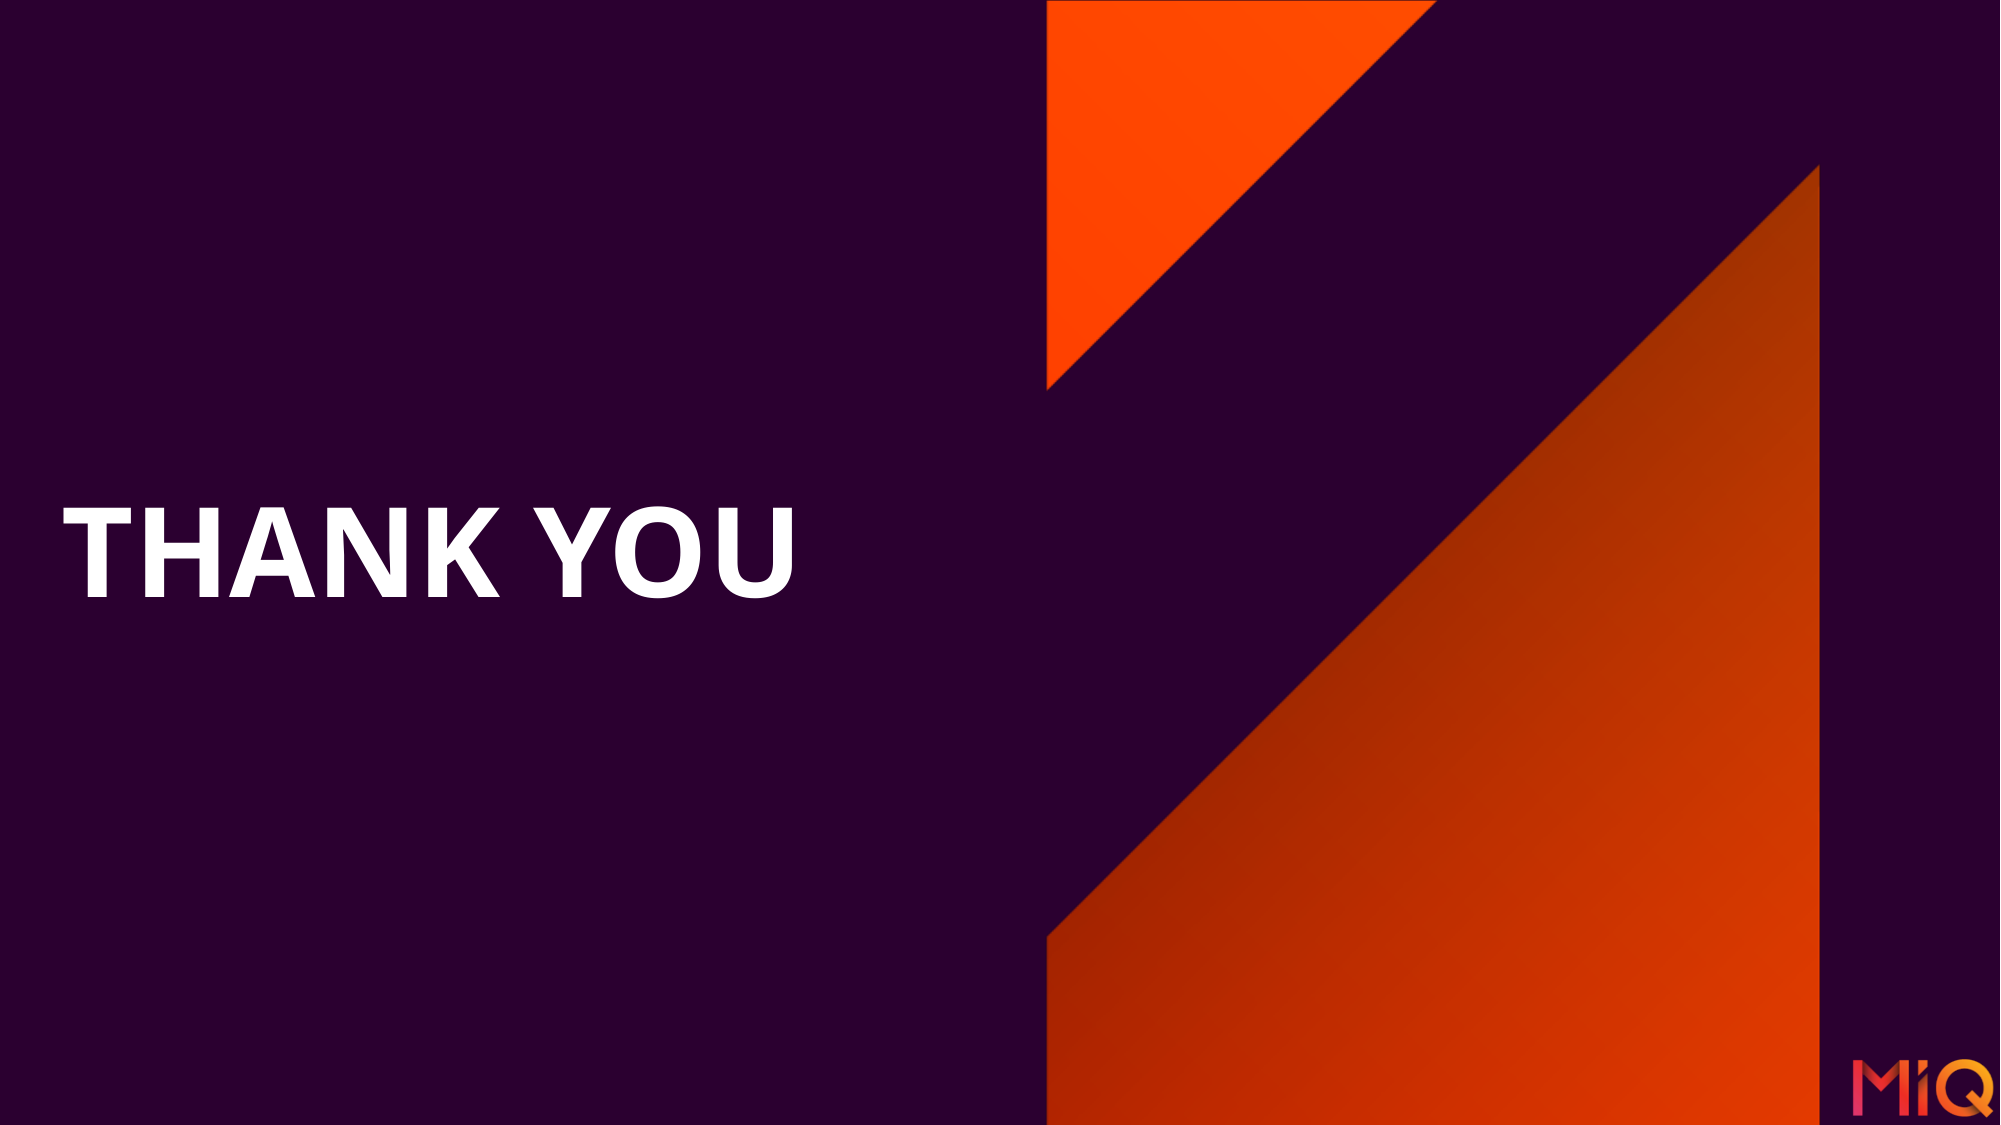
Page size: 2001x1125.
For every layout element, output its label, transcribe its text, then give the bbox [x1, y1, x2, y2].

picture [1043, 0, 2000, 1125]
list THANK YOU [61, 450, 1012, 617]
